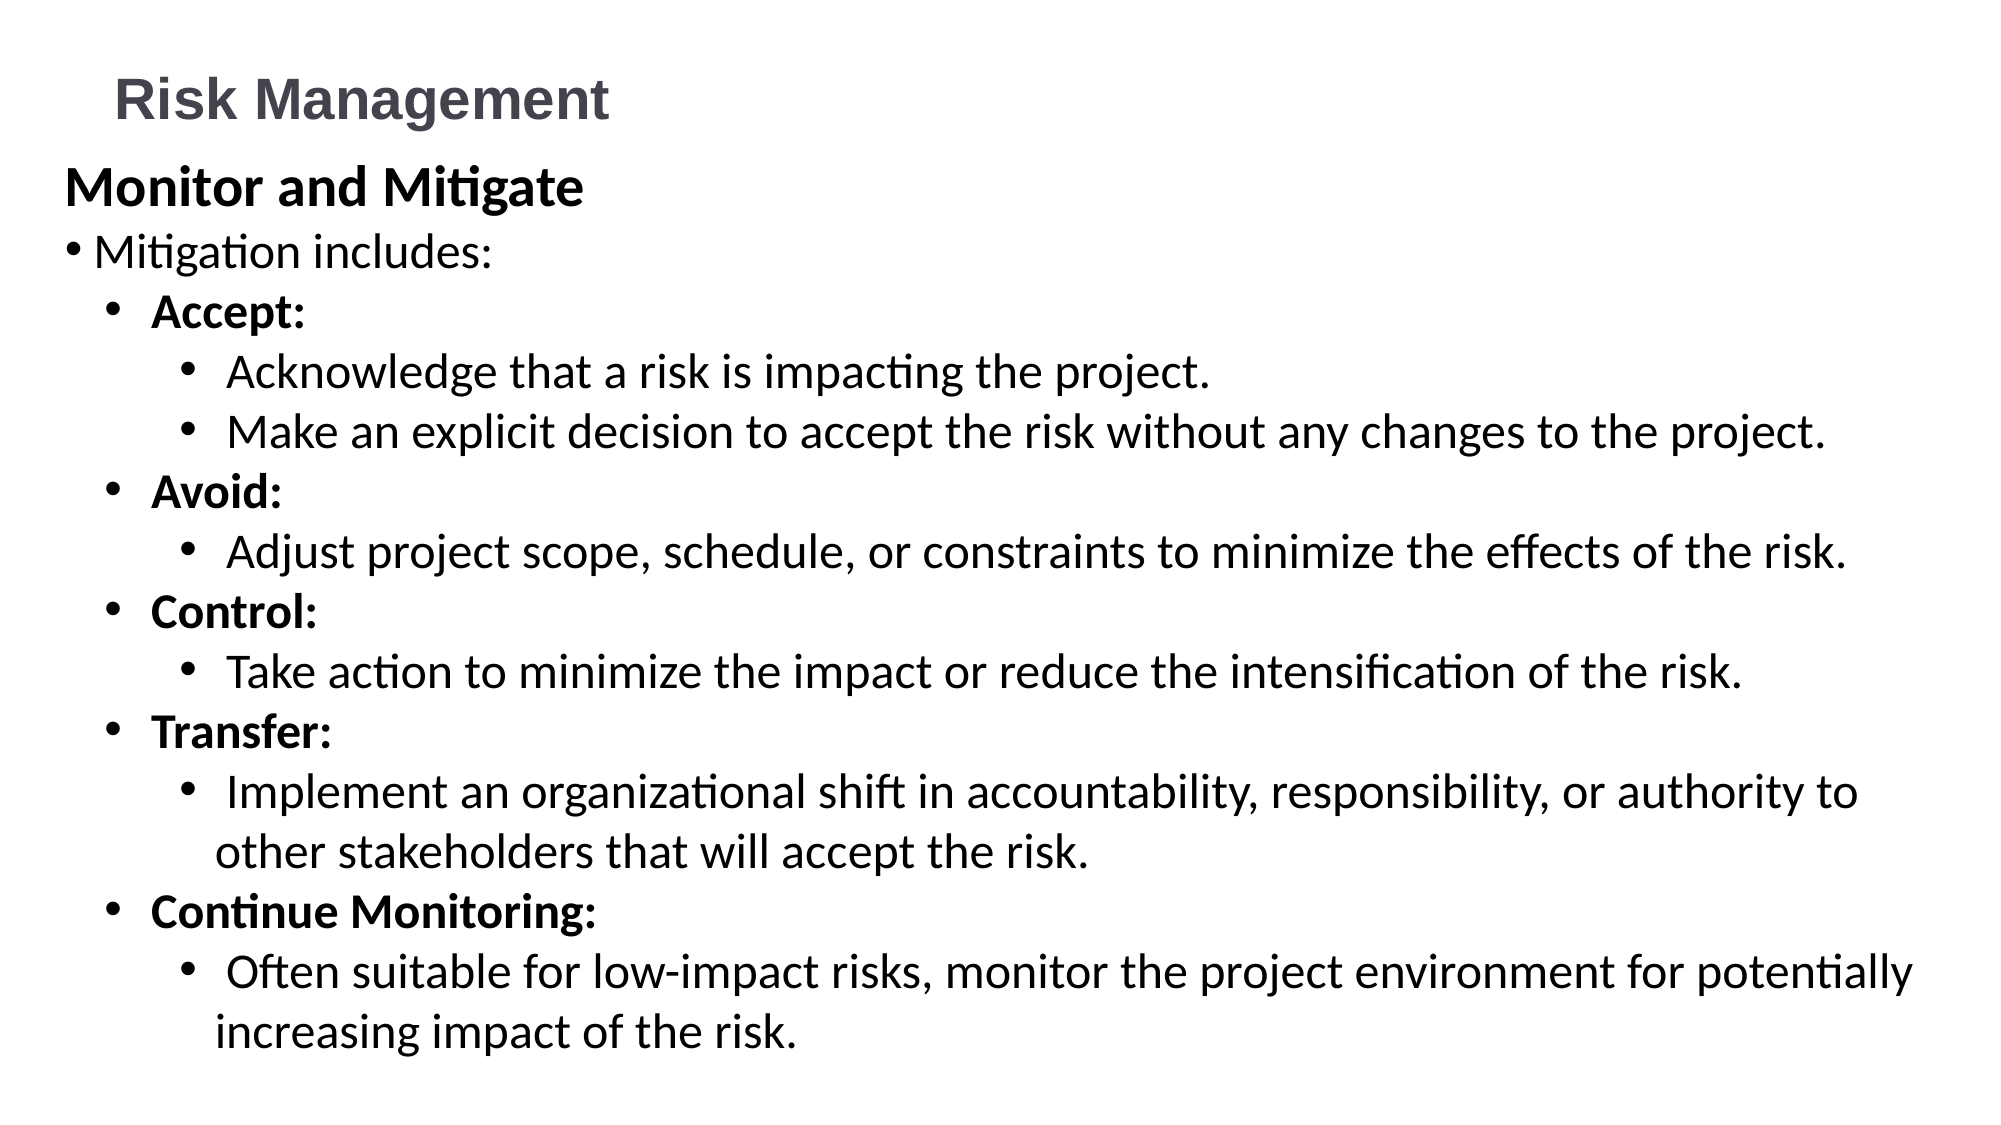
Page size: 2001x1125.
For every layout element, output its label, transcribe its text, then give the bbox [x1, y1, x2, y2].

text_box Monitor and Mitigate Mitigation includes: Accept: Acknowledge that a risk is impacting the project. Make an explicit decision to accept the risk without any changes to the project. Avoid: Adjust project scope, schedule, or constraints to minimize the effects of the risk. Control: Take action to minimize the impact or reduce the intensification of the risk. Transfer: Implement an organizational shift in accountability, responsibility, or authority to other stakeholders that will accept the risk. Continue Monitoring: Often suitable for low-impact risks, monitor the project environment for potentially increasing impact of the risk. [50, 140, 1970, 1125]
title Risk Management [99, 1, 1696, 140]
